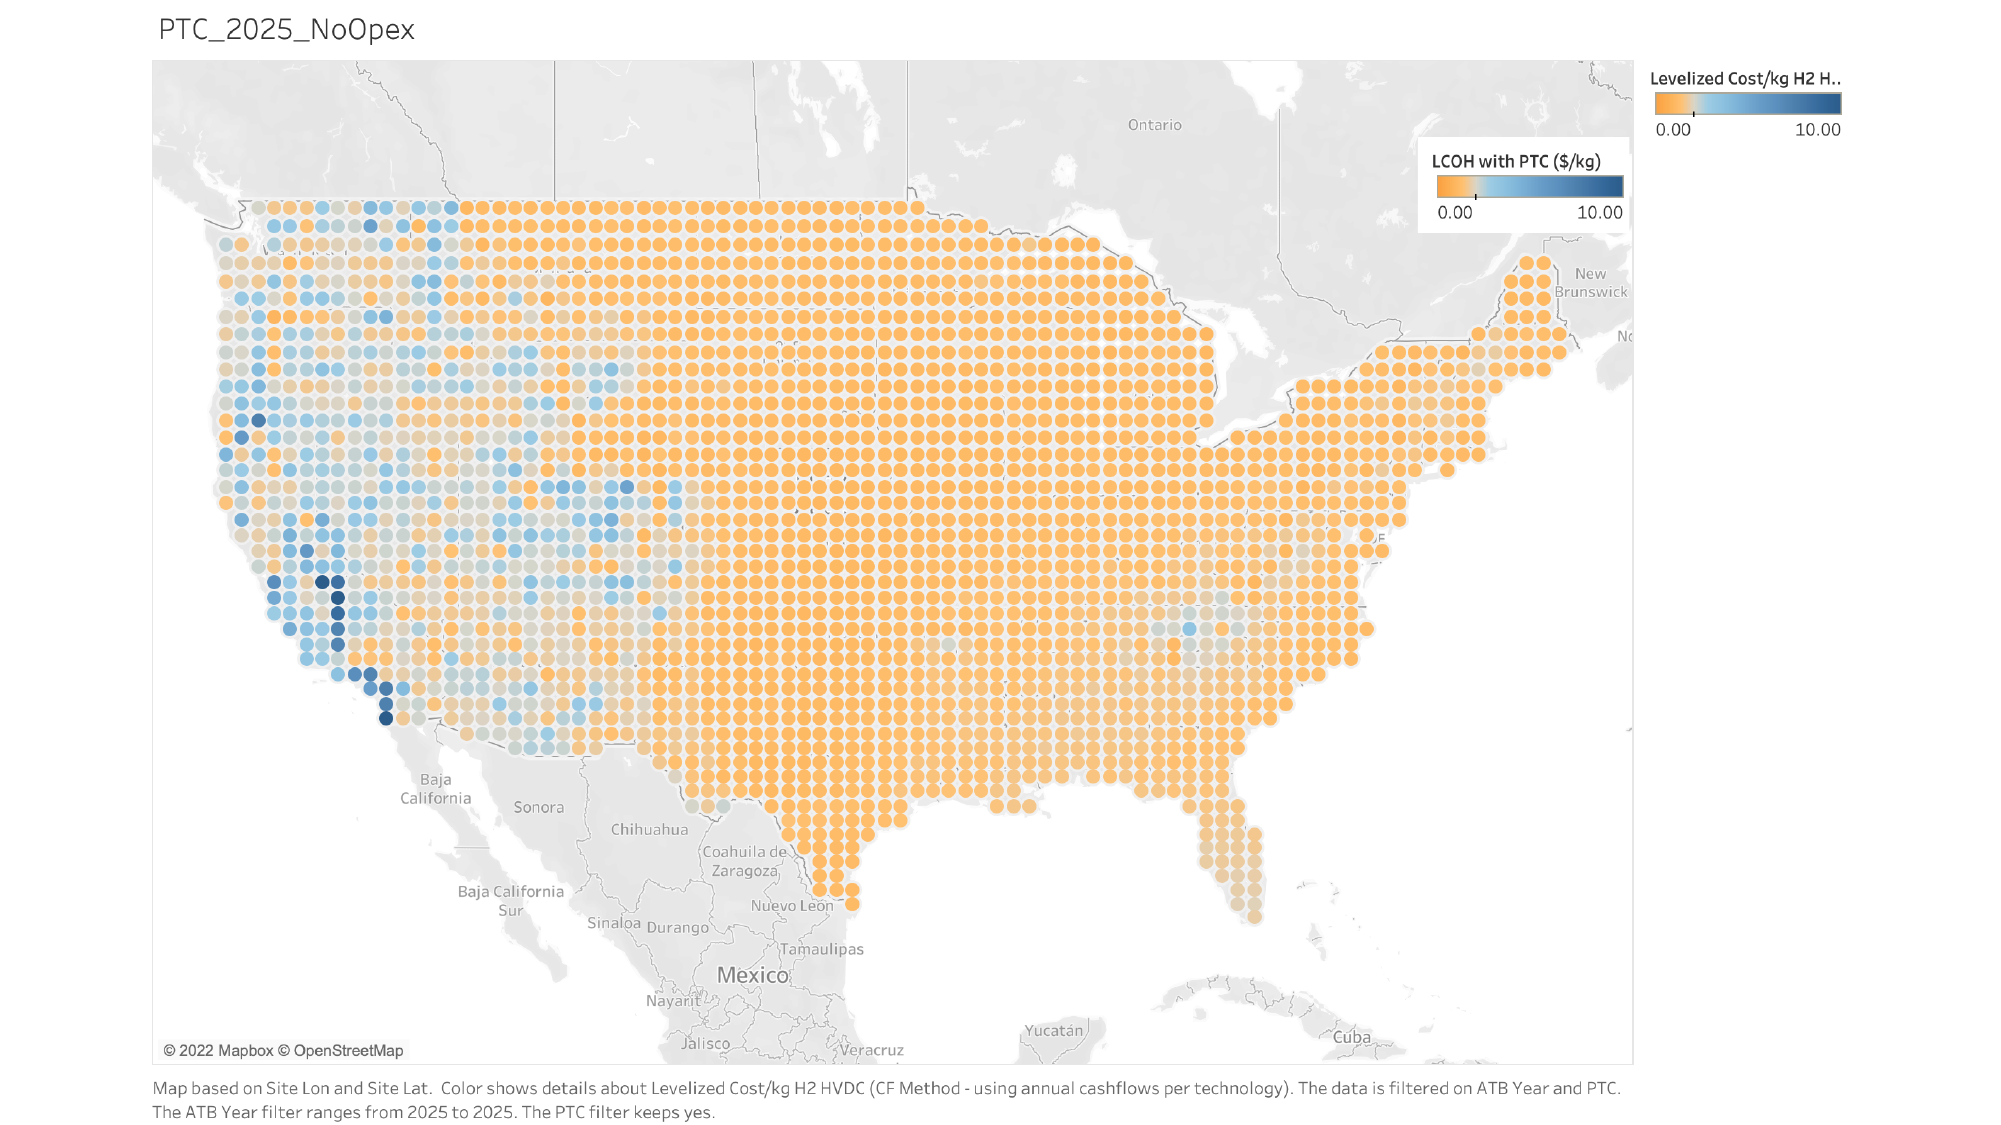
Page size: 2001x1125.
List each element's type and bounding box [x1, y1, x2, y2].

picture [151, 0, 1848, 1125]
